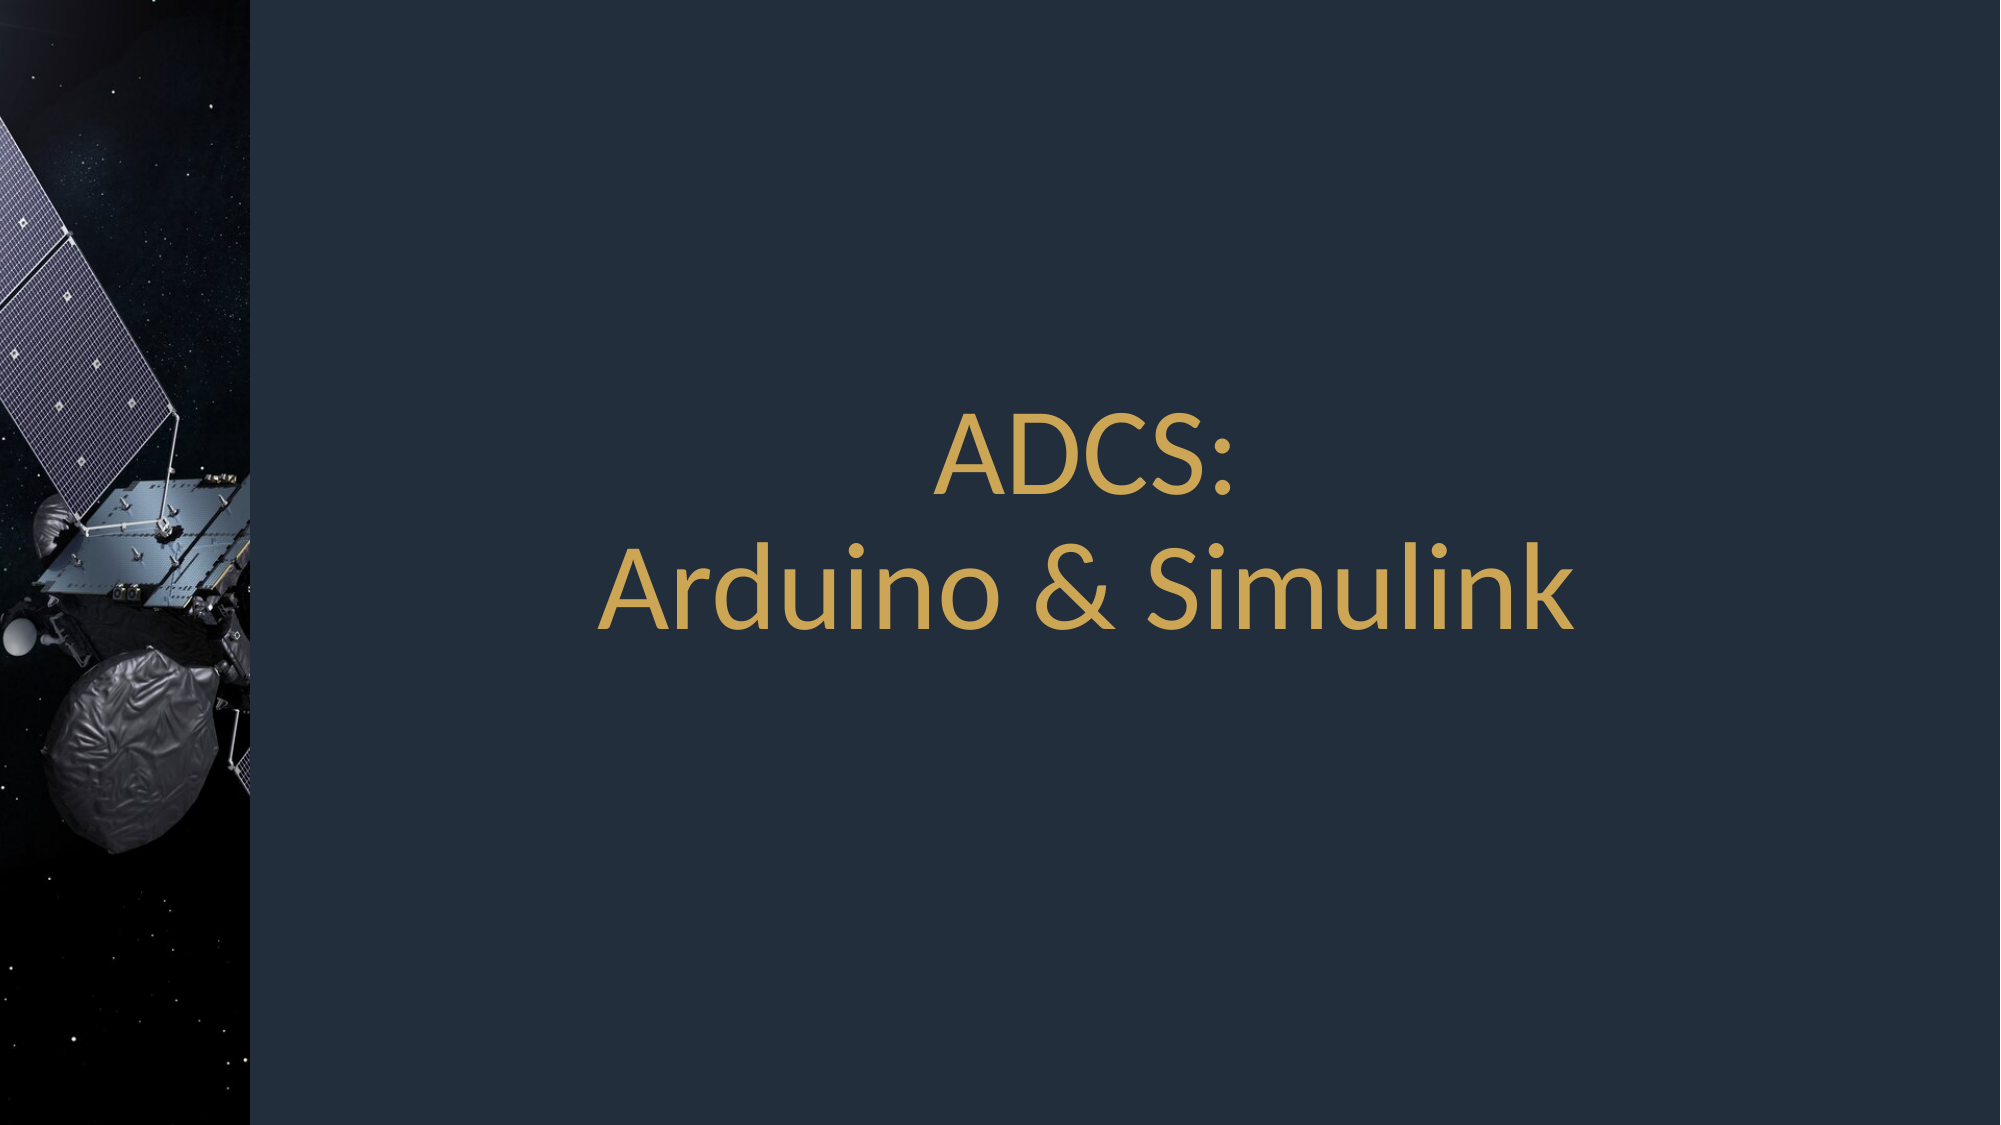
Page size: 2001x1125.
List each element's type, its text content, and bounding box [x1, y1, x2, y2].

text_box ADCS: Arduino & Simulink [314, 283, 1861, 760]
picture [0, 0, 250, 1125]
